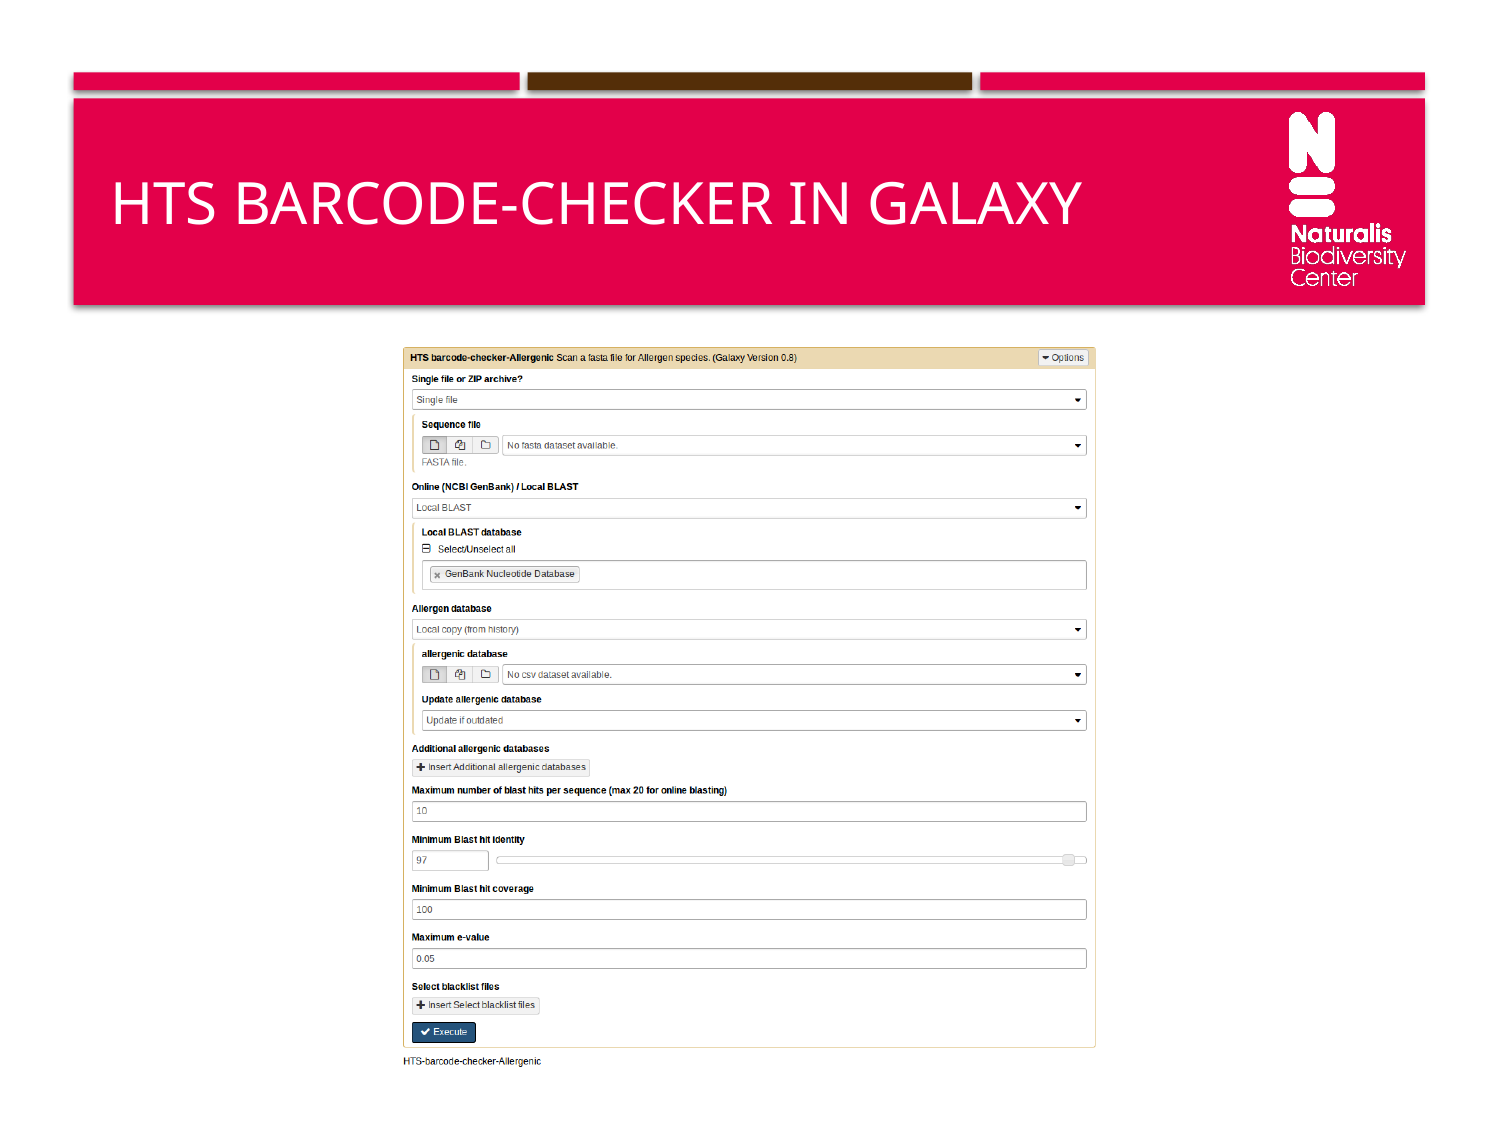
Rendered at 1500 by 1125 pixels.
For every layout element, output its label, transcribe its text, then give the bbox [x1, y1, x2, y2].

picture [1289, 112, 1407, 287]
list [396, 340, 1105, 1072]
title HTS Barcode-checker IN Galaxy [95, 112, 1286, 291]
